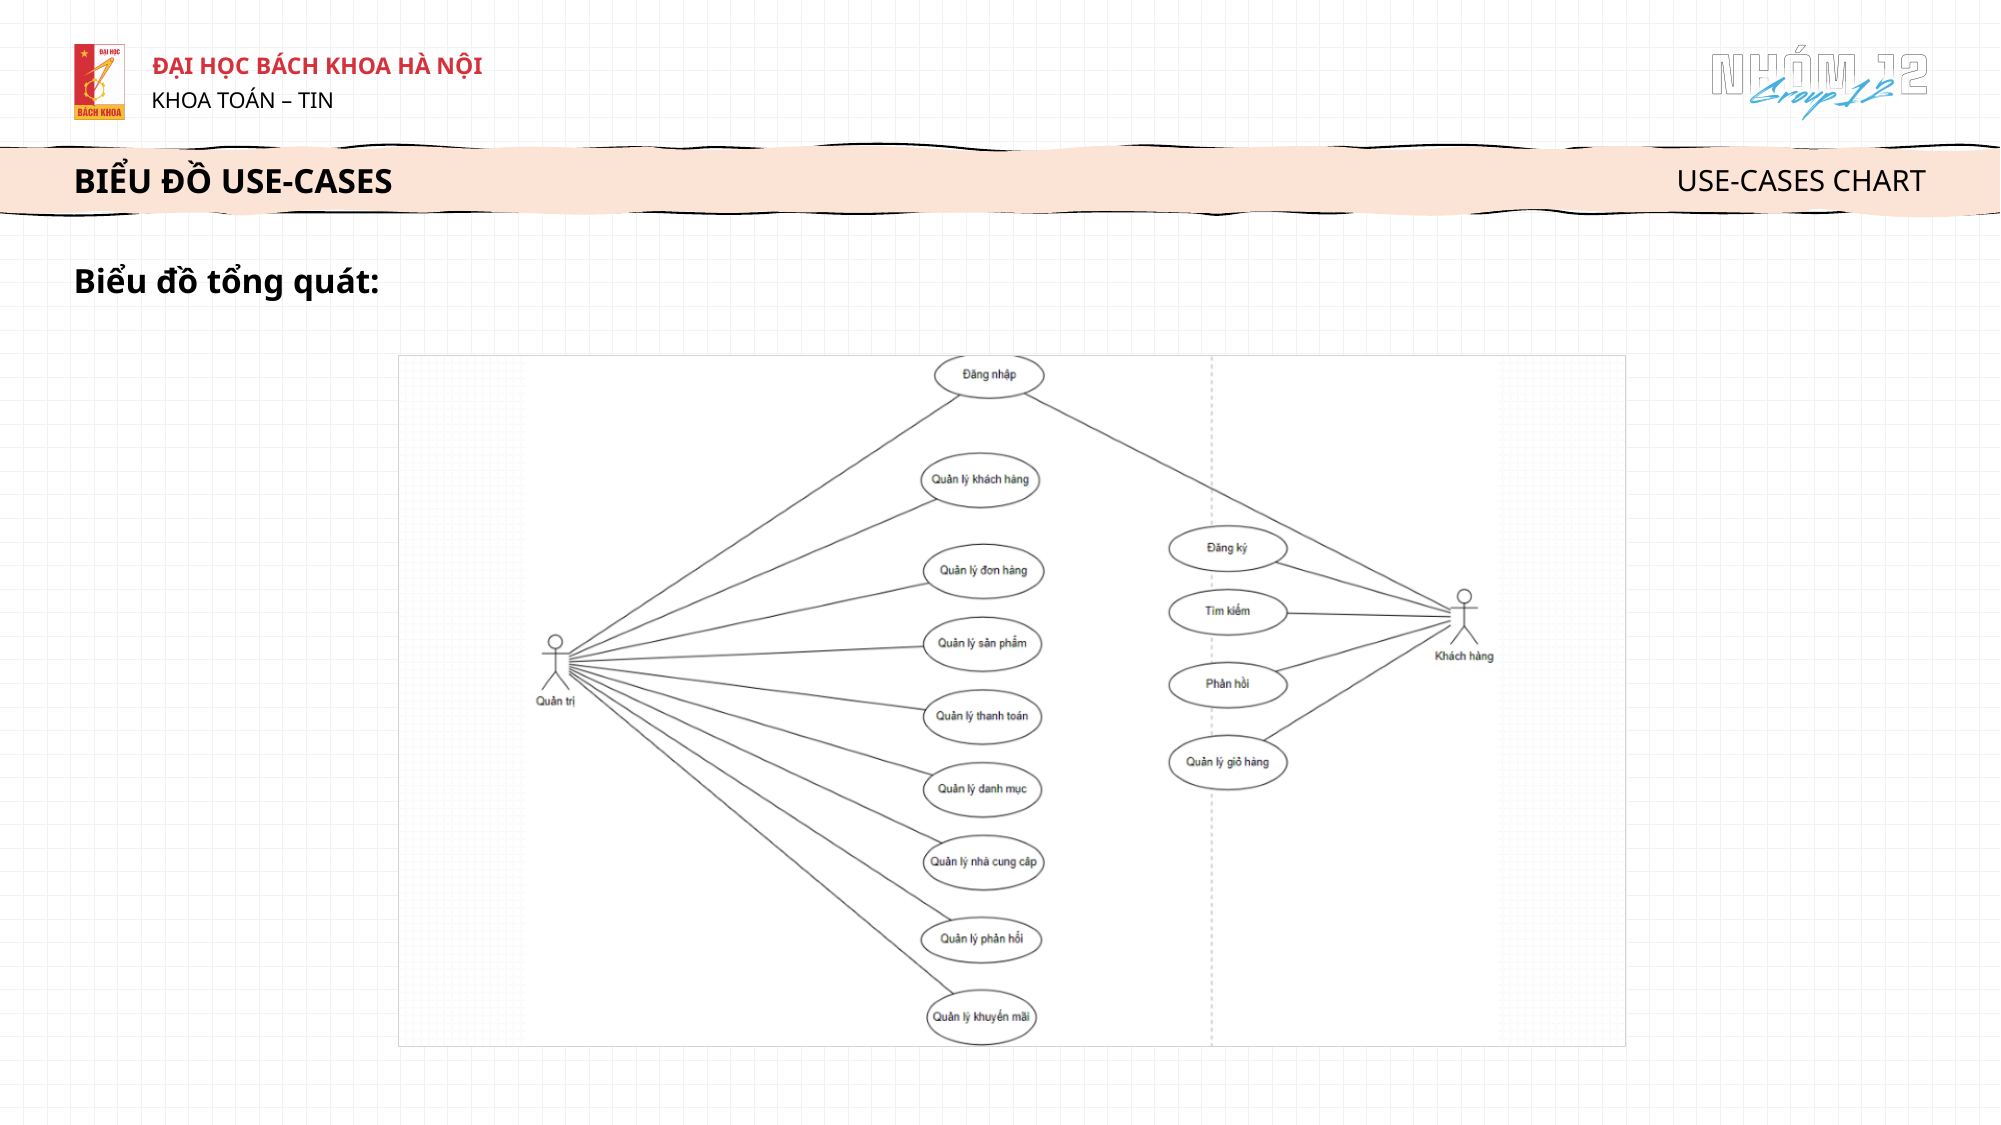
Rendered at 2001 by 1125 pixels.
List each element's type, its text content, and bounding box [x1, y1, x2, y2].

text_box BIỂU ĐỒ USE-CASES [58, 152, 1625, 208]
text_box USE-CASES CHART [1212, 154, 1942, 205]
text_box KHOA TOÁN – TIN [136, 79, 725, 121]
picture [1684, 35, 1955, 149]
text_box Biểu đồ tổng quát: [58, 253, 1625, 308]
picture [73, 43, 126, 121]
text_box ĐẠI HỌC BÁCH KHOA HÀ NỘI [137, 44, 784, 87]
text_box [0, 142, 2000, 218]
picture [399, 356, 1625, 1046]
